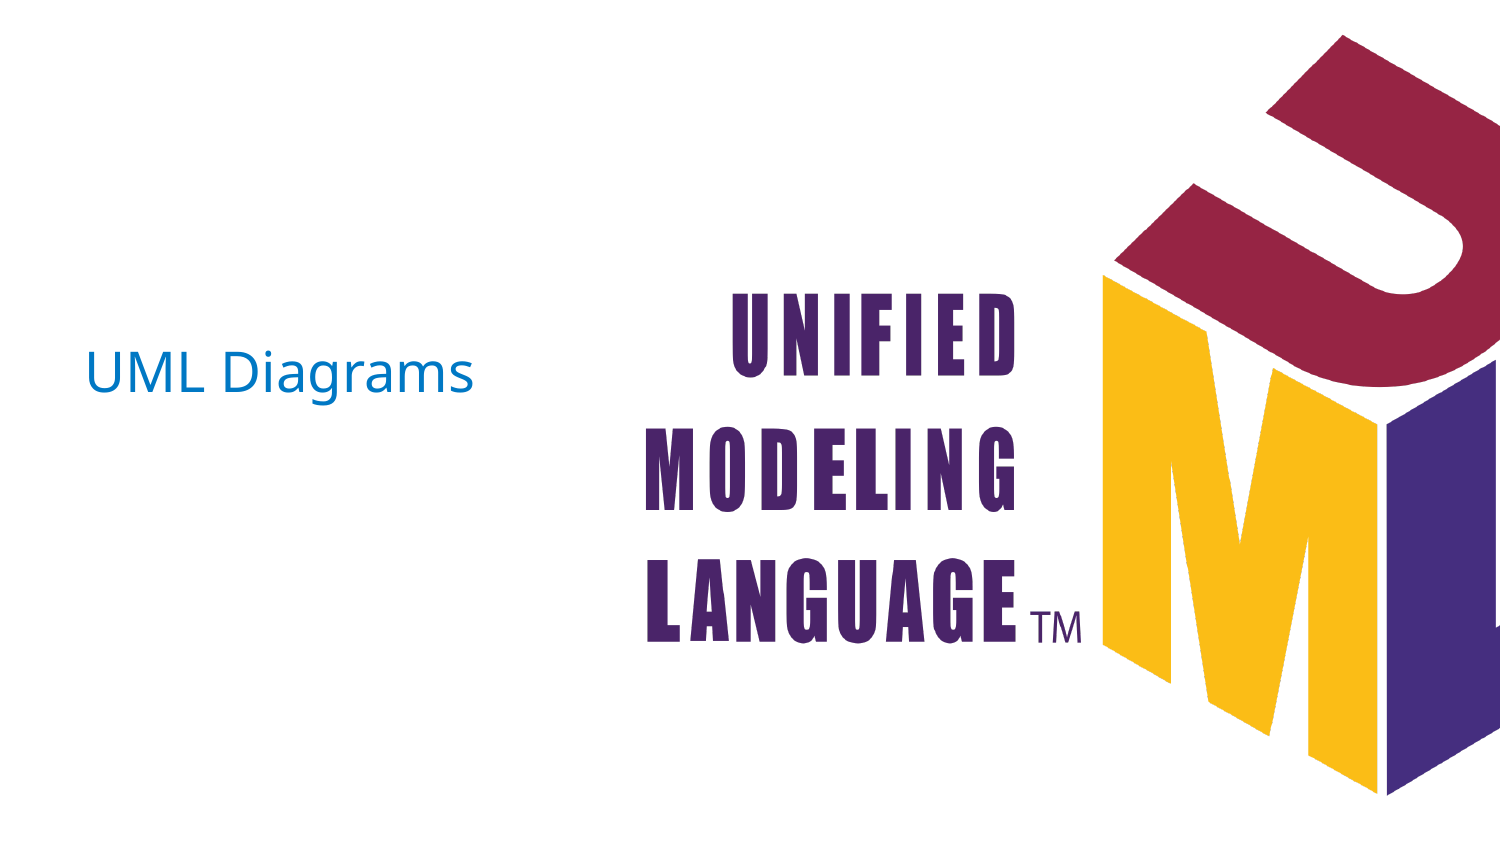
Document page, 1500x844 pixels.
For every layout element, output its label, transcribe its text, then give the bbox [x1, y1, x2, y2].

picture [638, 0, 1500, 840]
title UML Diagrams [84, 336, 615, 408]
